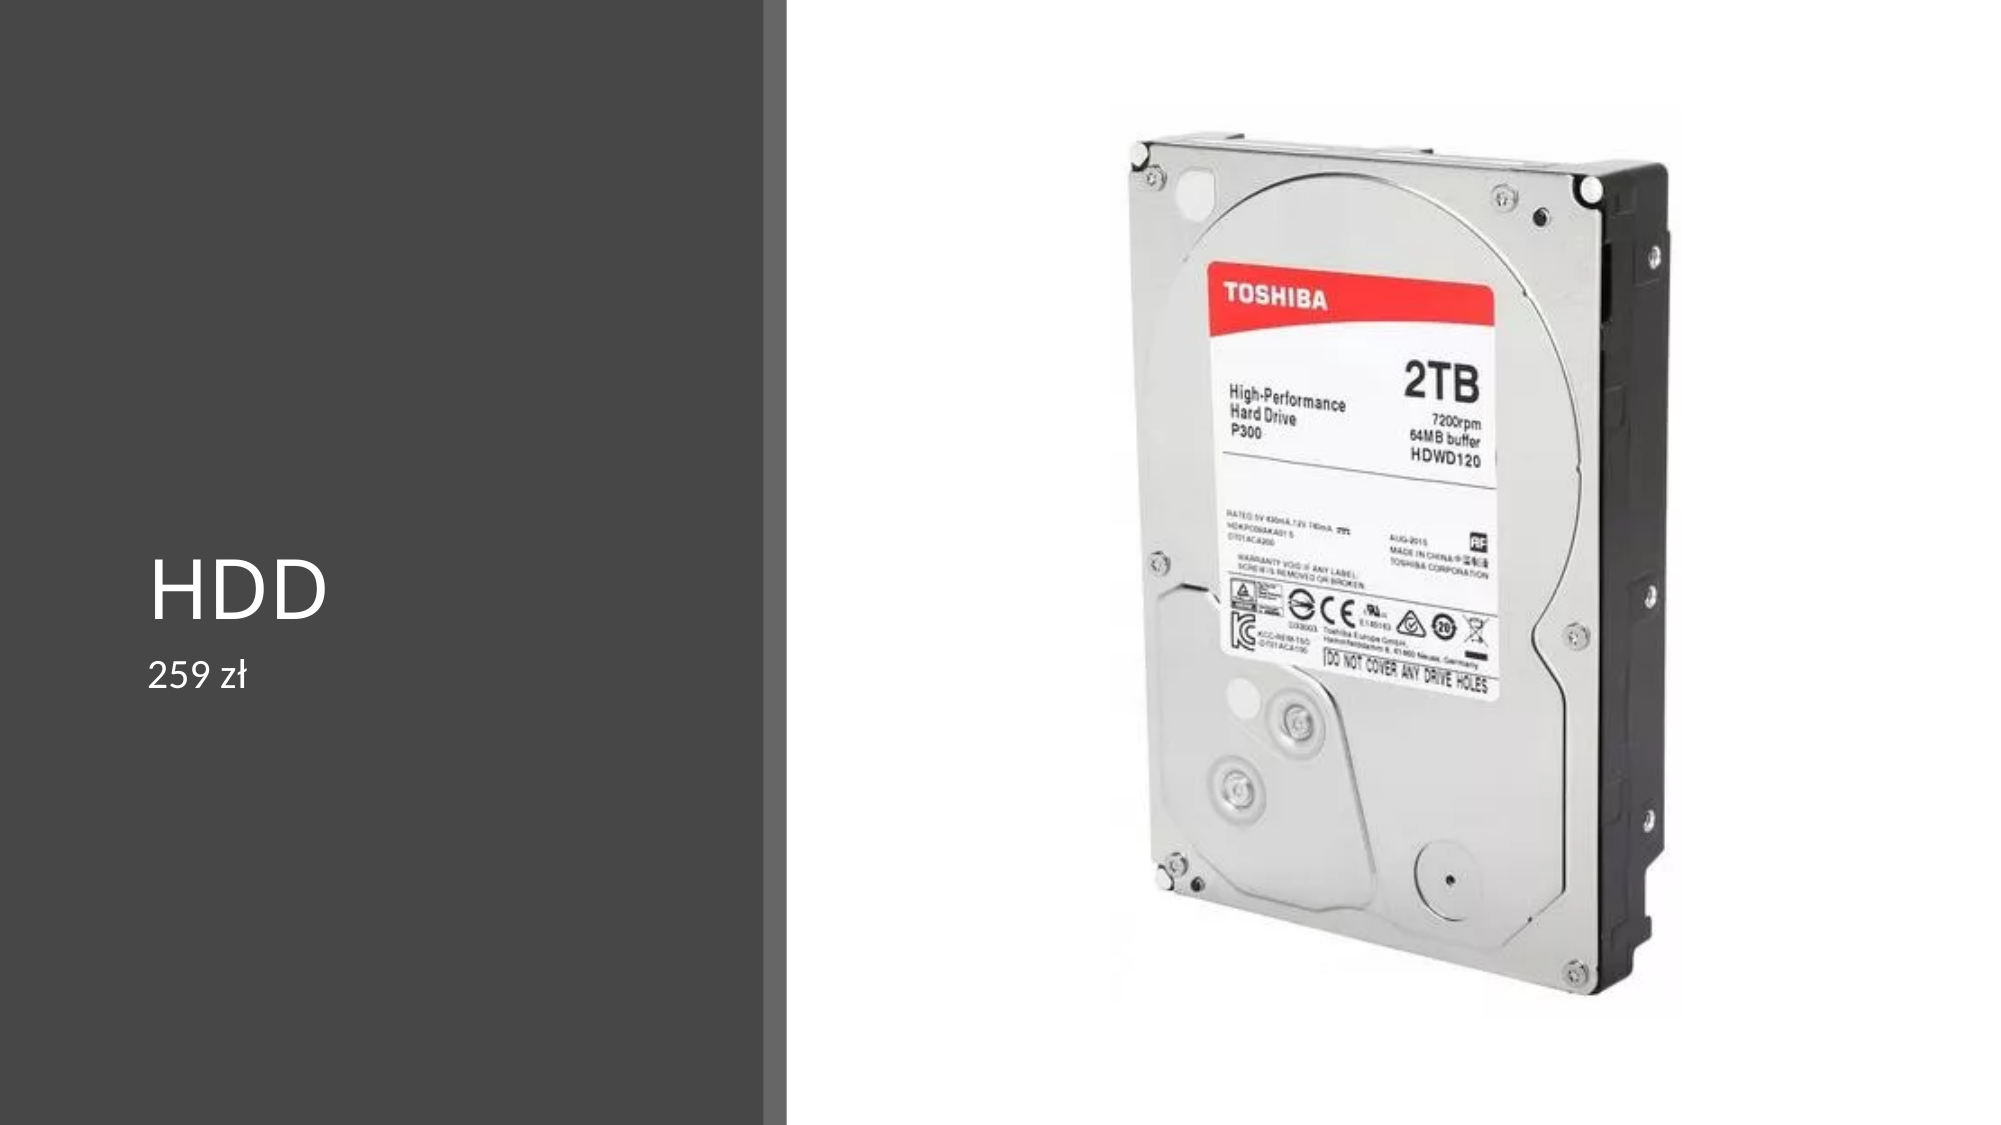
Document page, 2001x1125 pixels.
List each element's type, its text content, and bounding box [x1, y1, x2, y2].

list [1108, 105, 1682, 1020]
text_box [0, 0, 764, 1125]
text_box [764, 0, 788, 1125]
list 259 zł [131, 644, 682, 797]
title HDD [131, 183, 682, 644]
